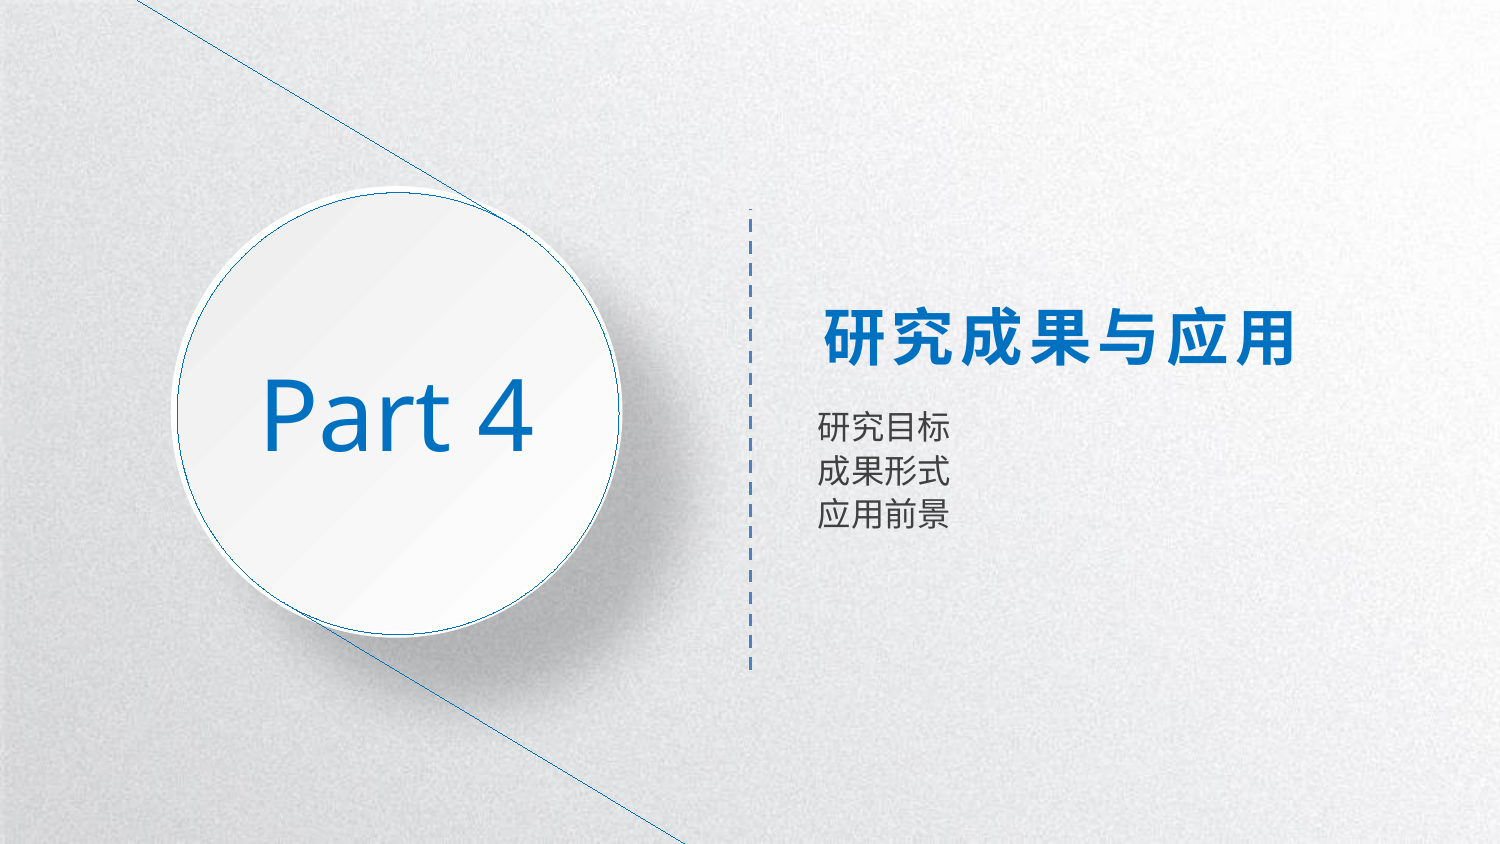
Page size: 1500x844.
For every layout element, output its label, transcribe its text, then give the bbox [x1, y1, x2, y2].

text_box 研究成果与应用 [808, 290, 1314, 381]
picture [0, 0, 1500, 844]
text_box 研究目标 [817, 406, 1125, 446]
text_box [177, 192, 508, 605]
text_box 成果形式 [817, 449, 1126, 490]
text_box Part 4 [171, 187, 622, 637]
text_box [288, 222, 620, 635]
text_box 应用前景 [817, 493, 1126, 534]
